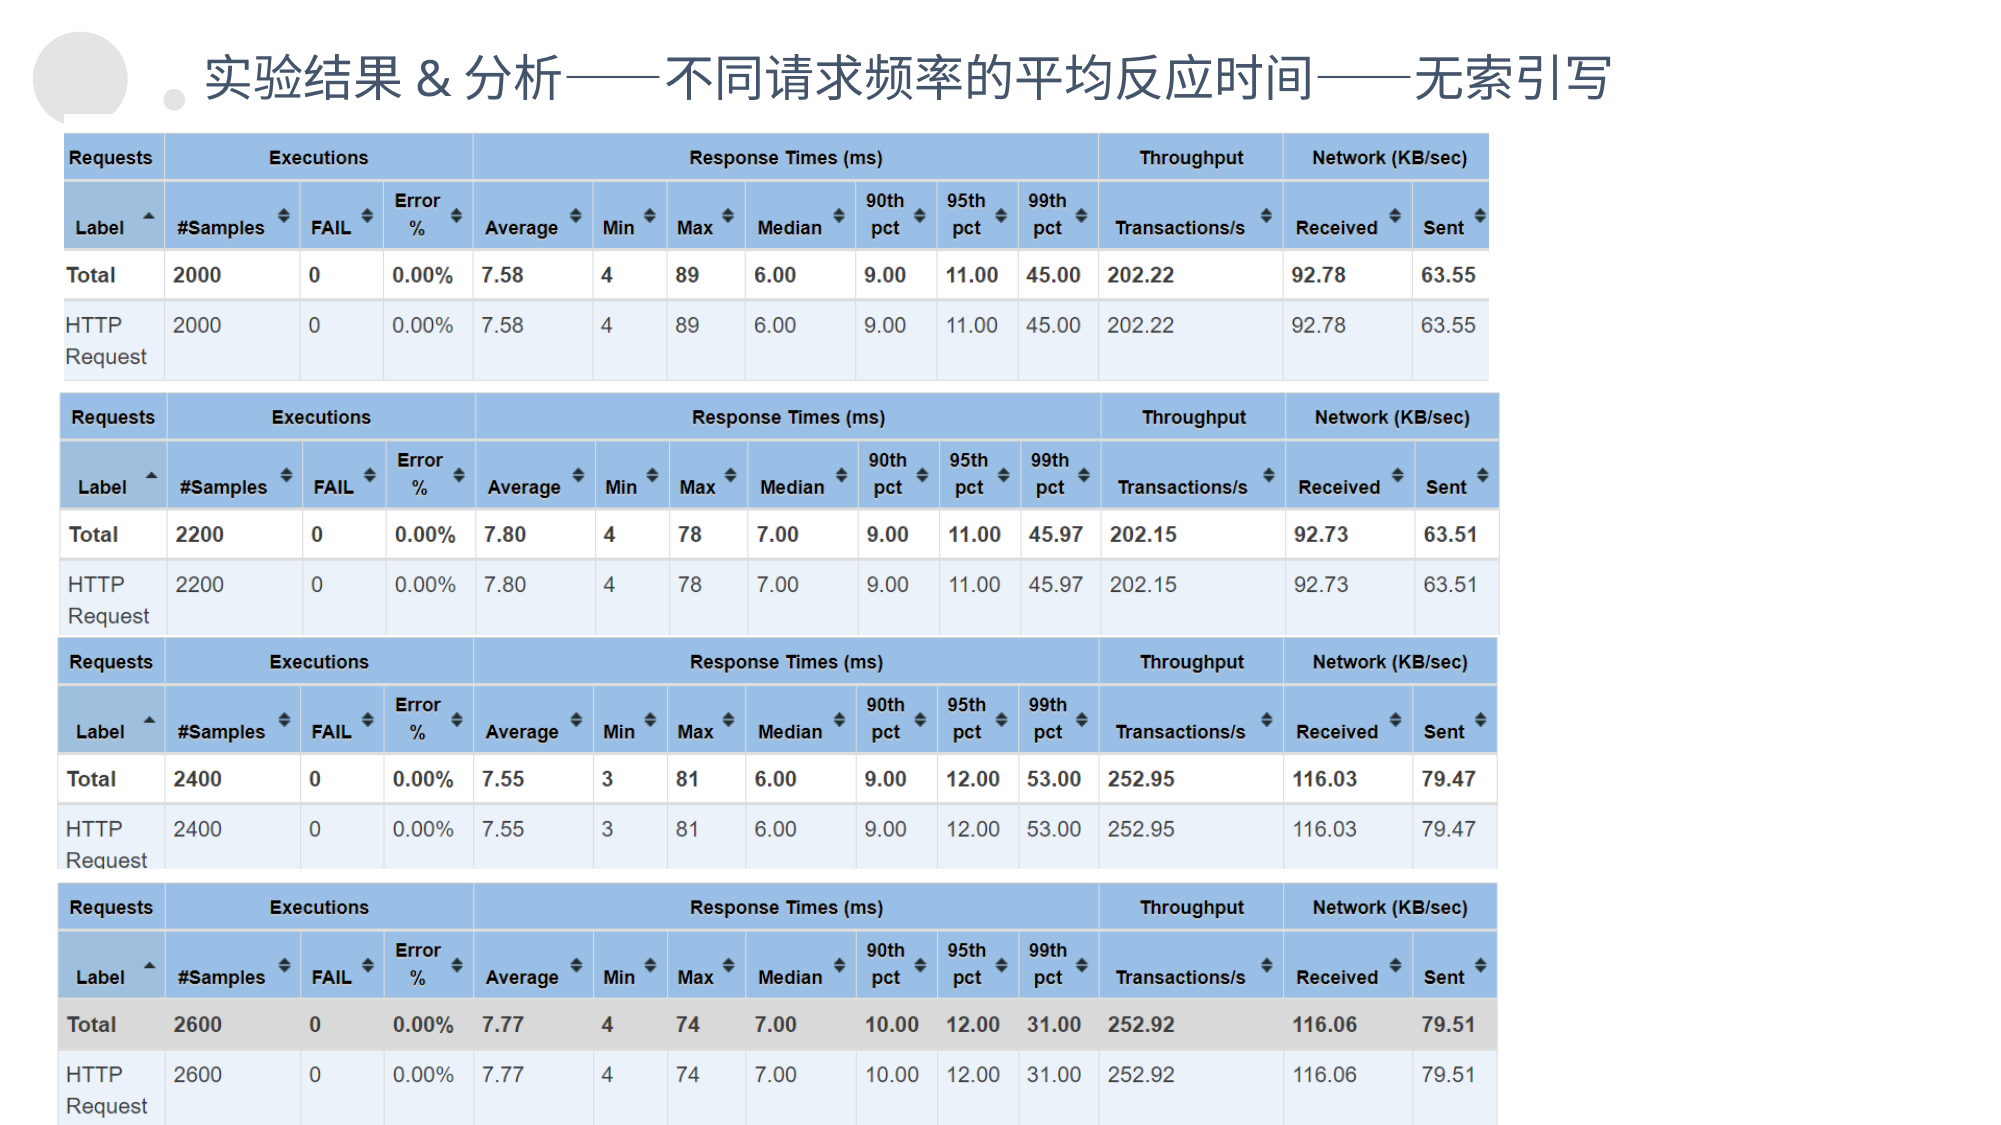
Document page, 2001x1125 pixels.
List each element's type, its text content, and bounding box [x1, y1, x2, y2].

picture [46, 114, 1503, 1125]
text_box 实验结果&分析——不同请求频率的平均反应时间——无索引写 [188, 38, 1629, 114]
